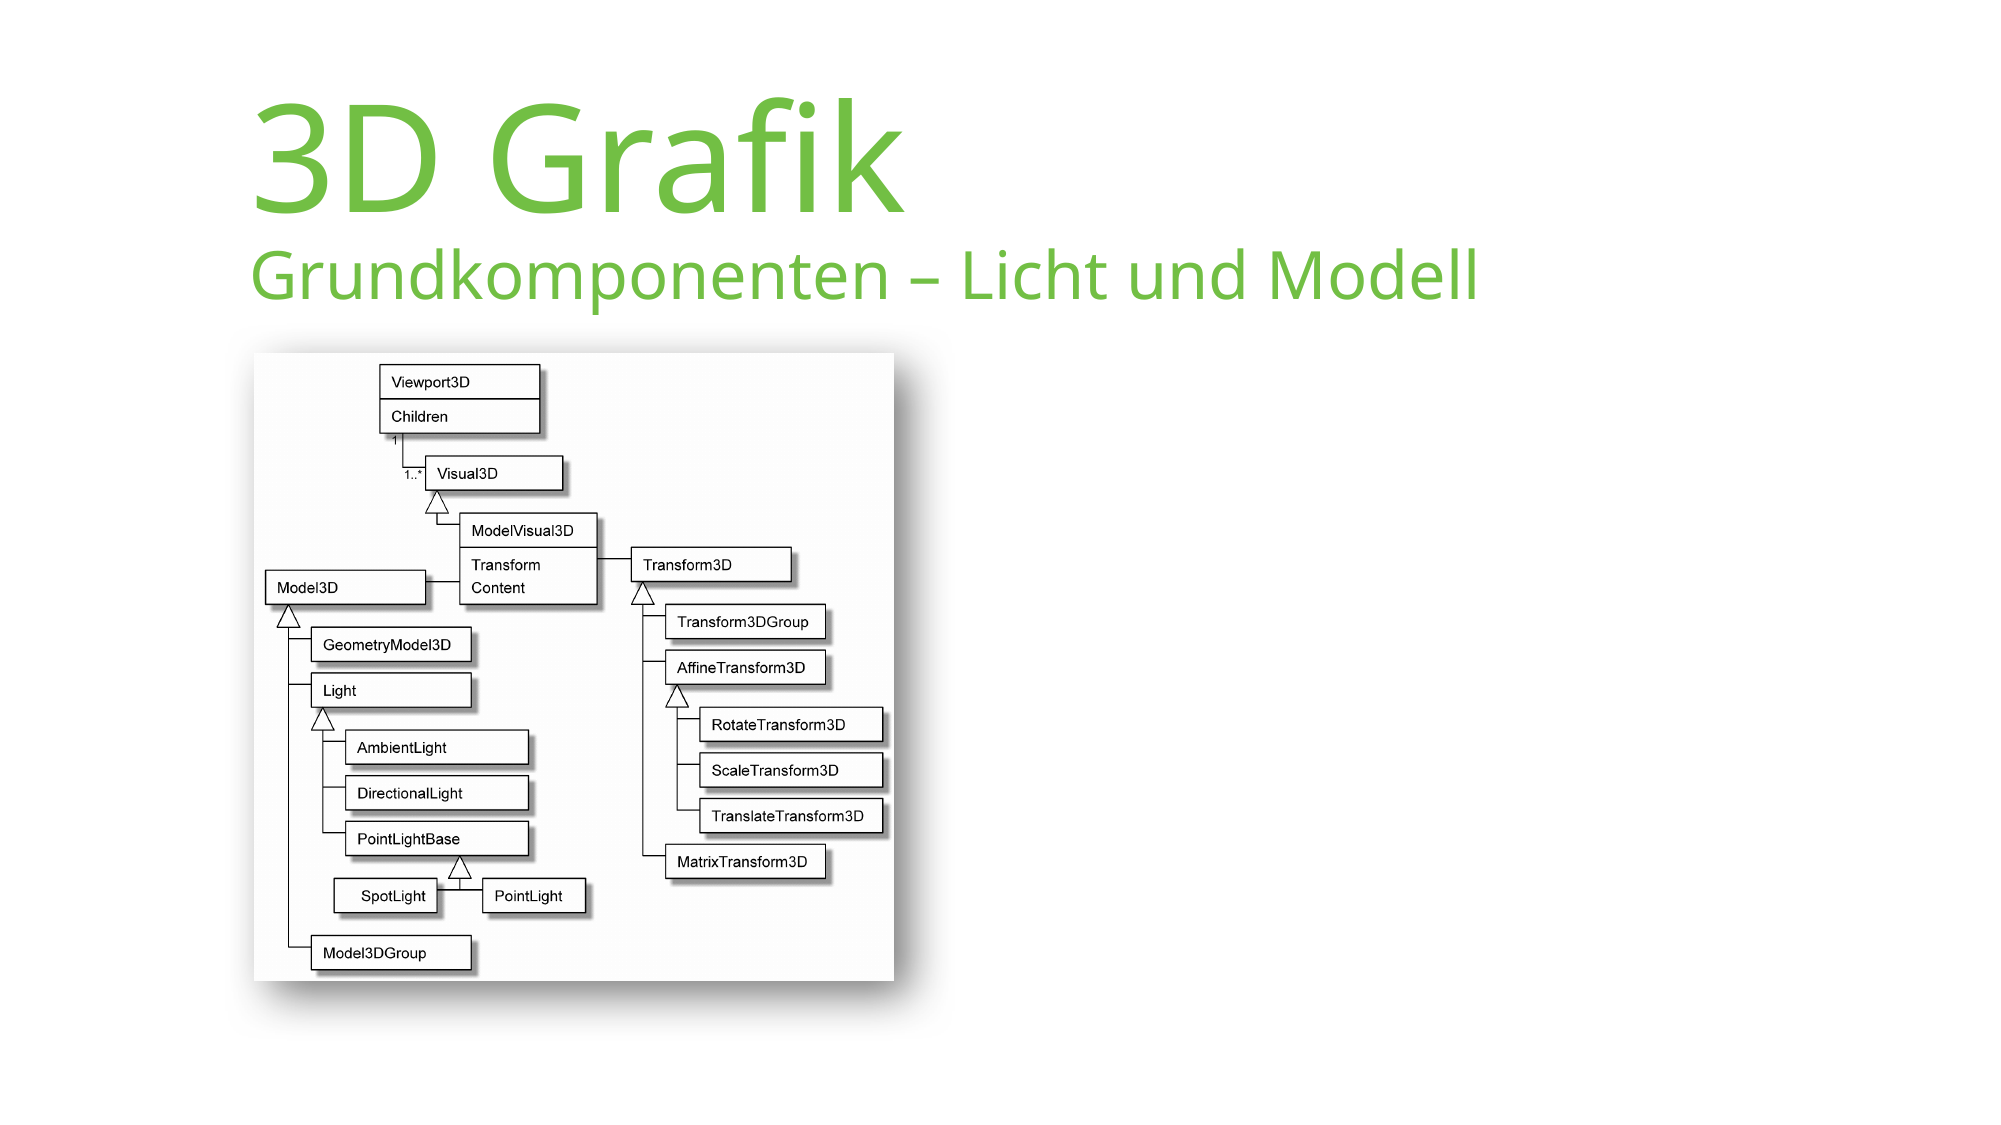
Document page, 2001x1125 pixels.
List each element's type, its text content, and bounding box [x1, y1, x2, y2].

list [254, 353, 894, 981]
list Grundkomponenten – Licht und Modell [249, 233, 1945, 306]
title 3D Grafik [250, 78, 1945, 228]
